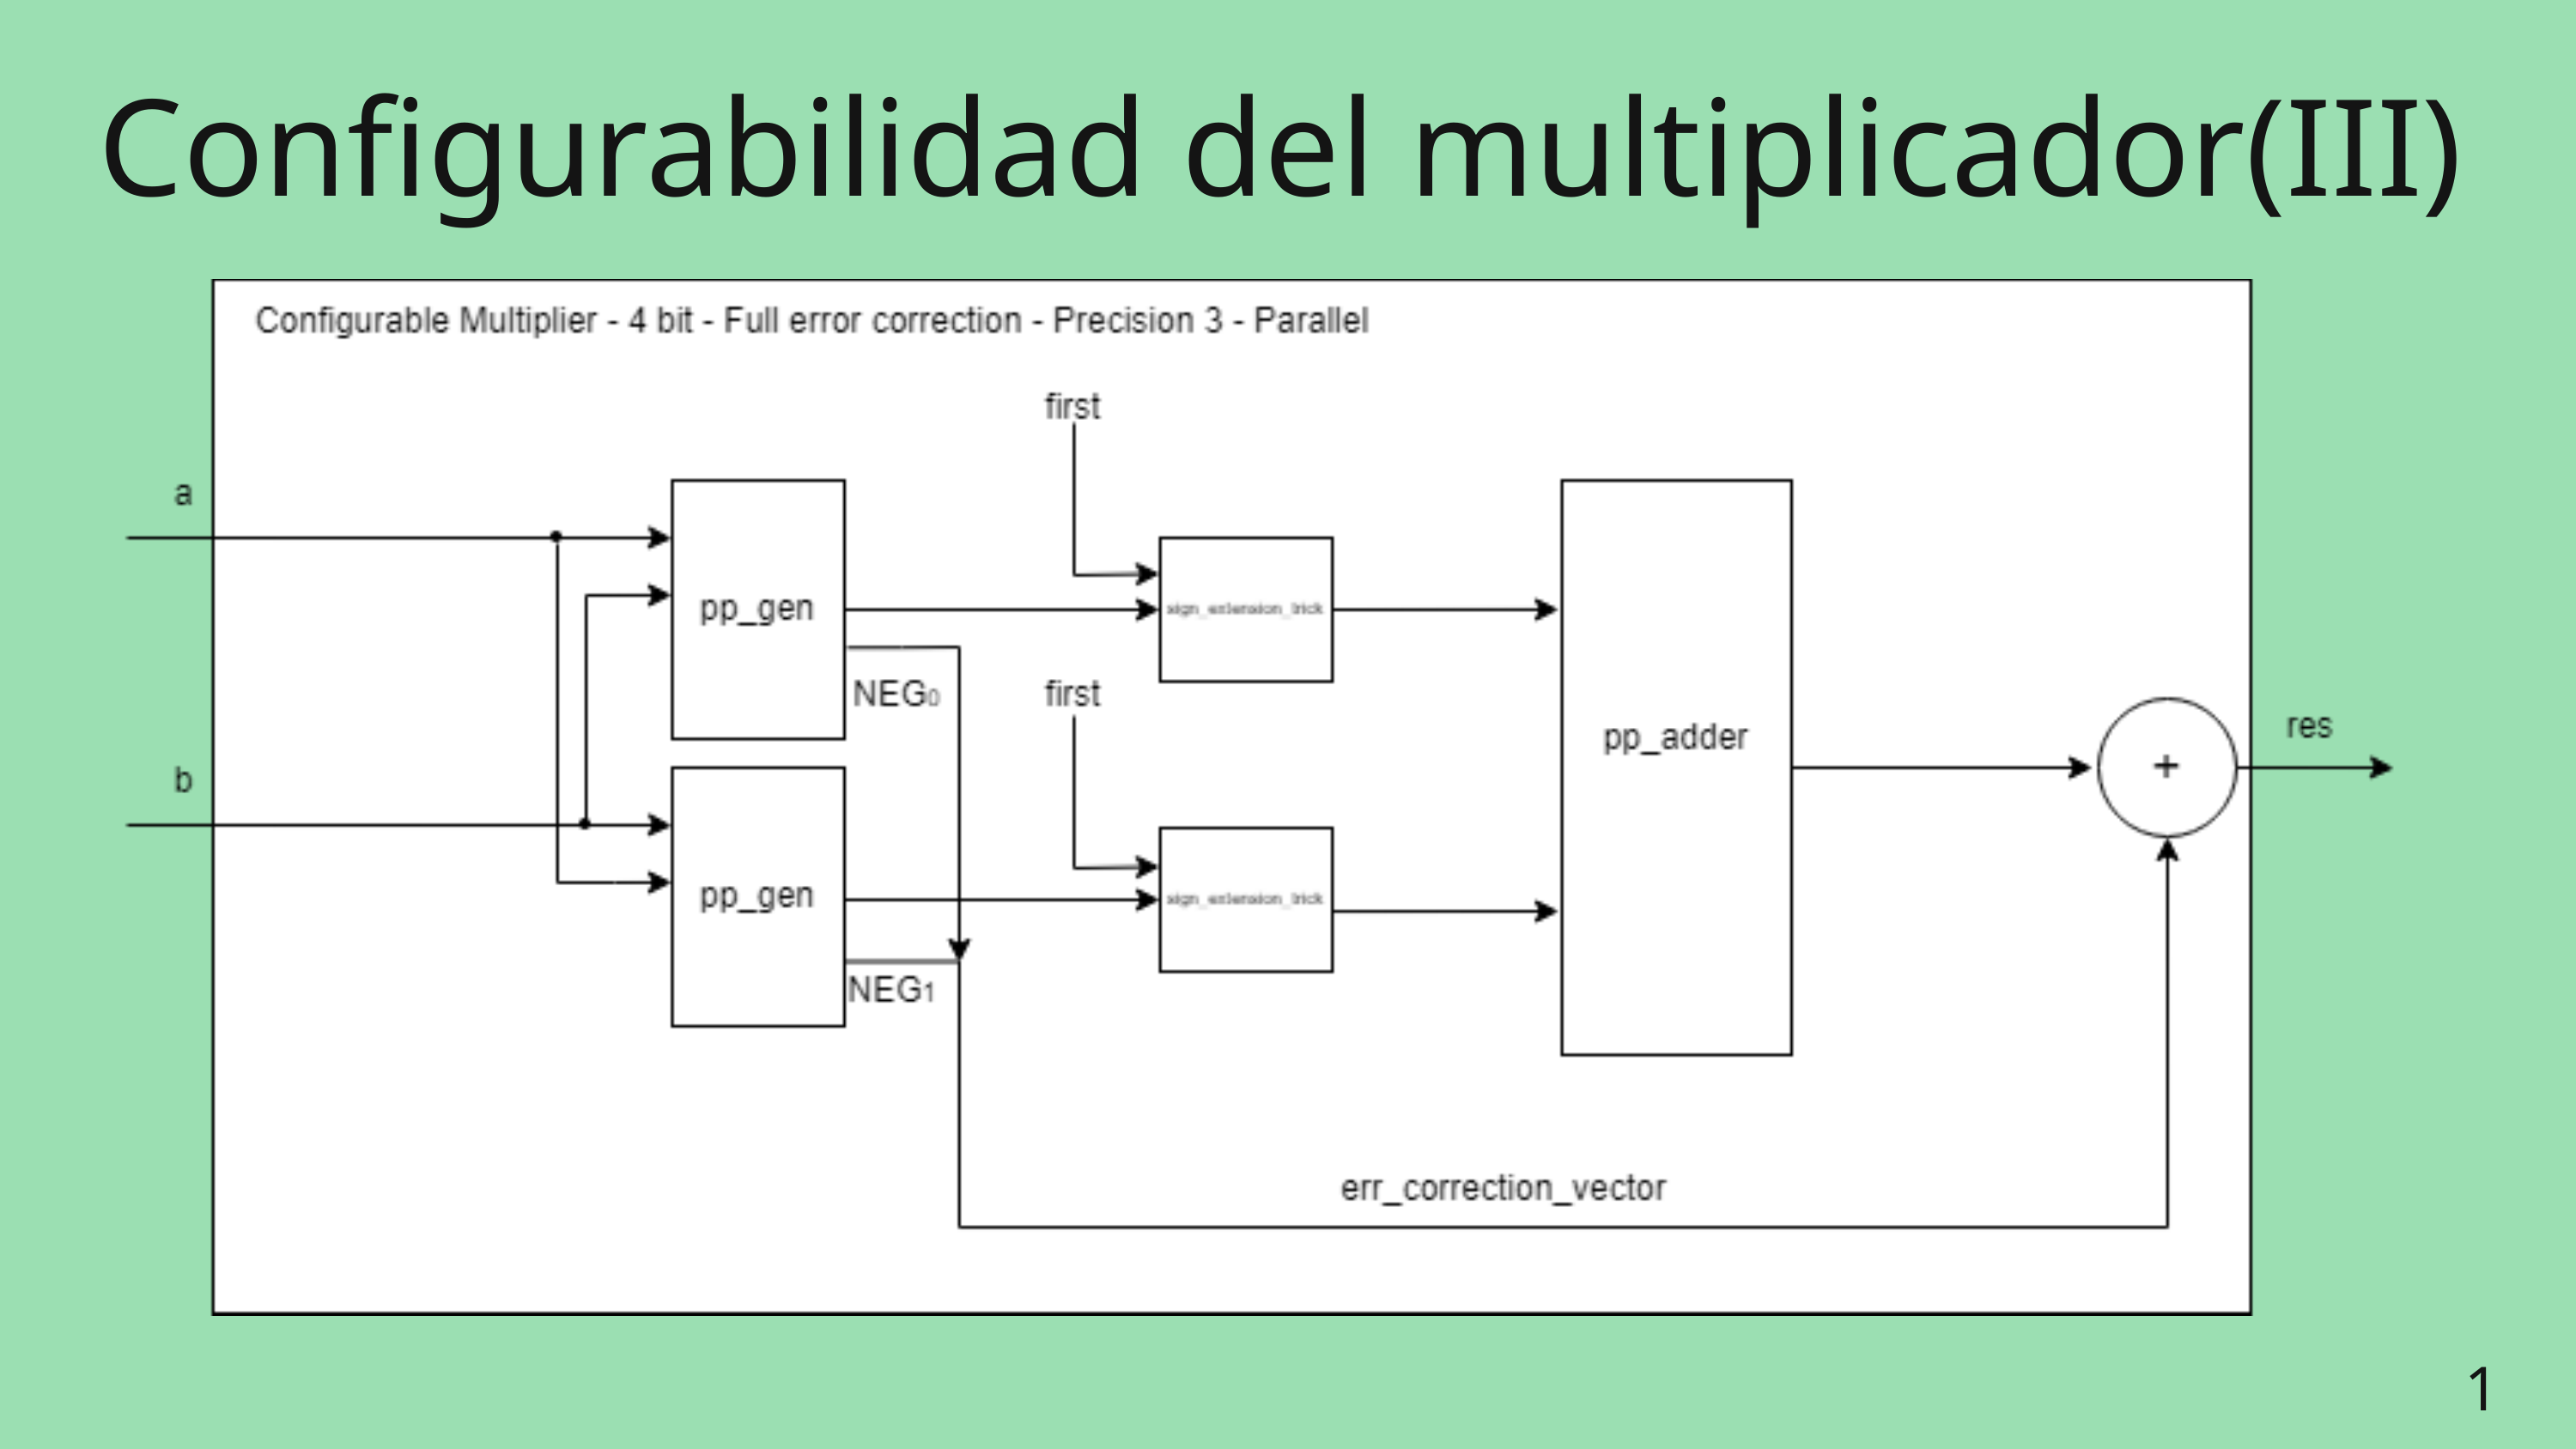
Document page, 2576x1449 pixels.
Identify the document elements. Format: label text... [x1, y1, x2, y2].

text_box 12 [2447, 1337, 2518, 1449]
text_box Configurabilidad del multiplicador(III) [98, 61, 2556, 223]
picture [98, 279, 2420, 1316]
